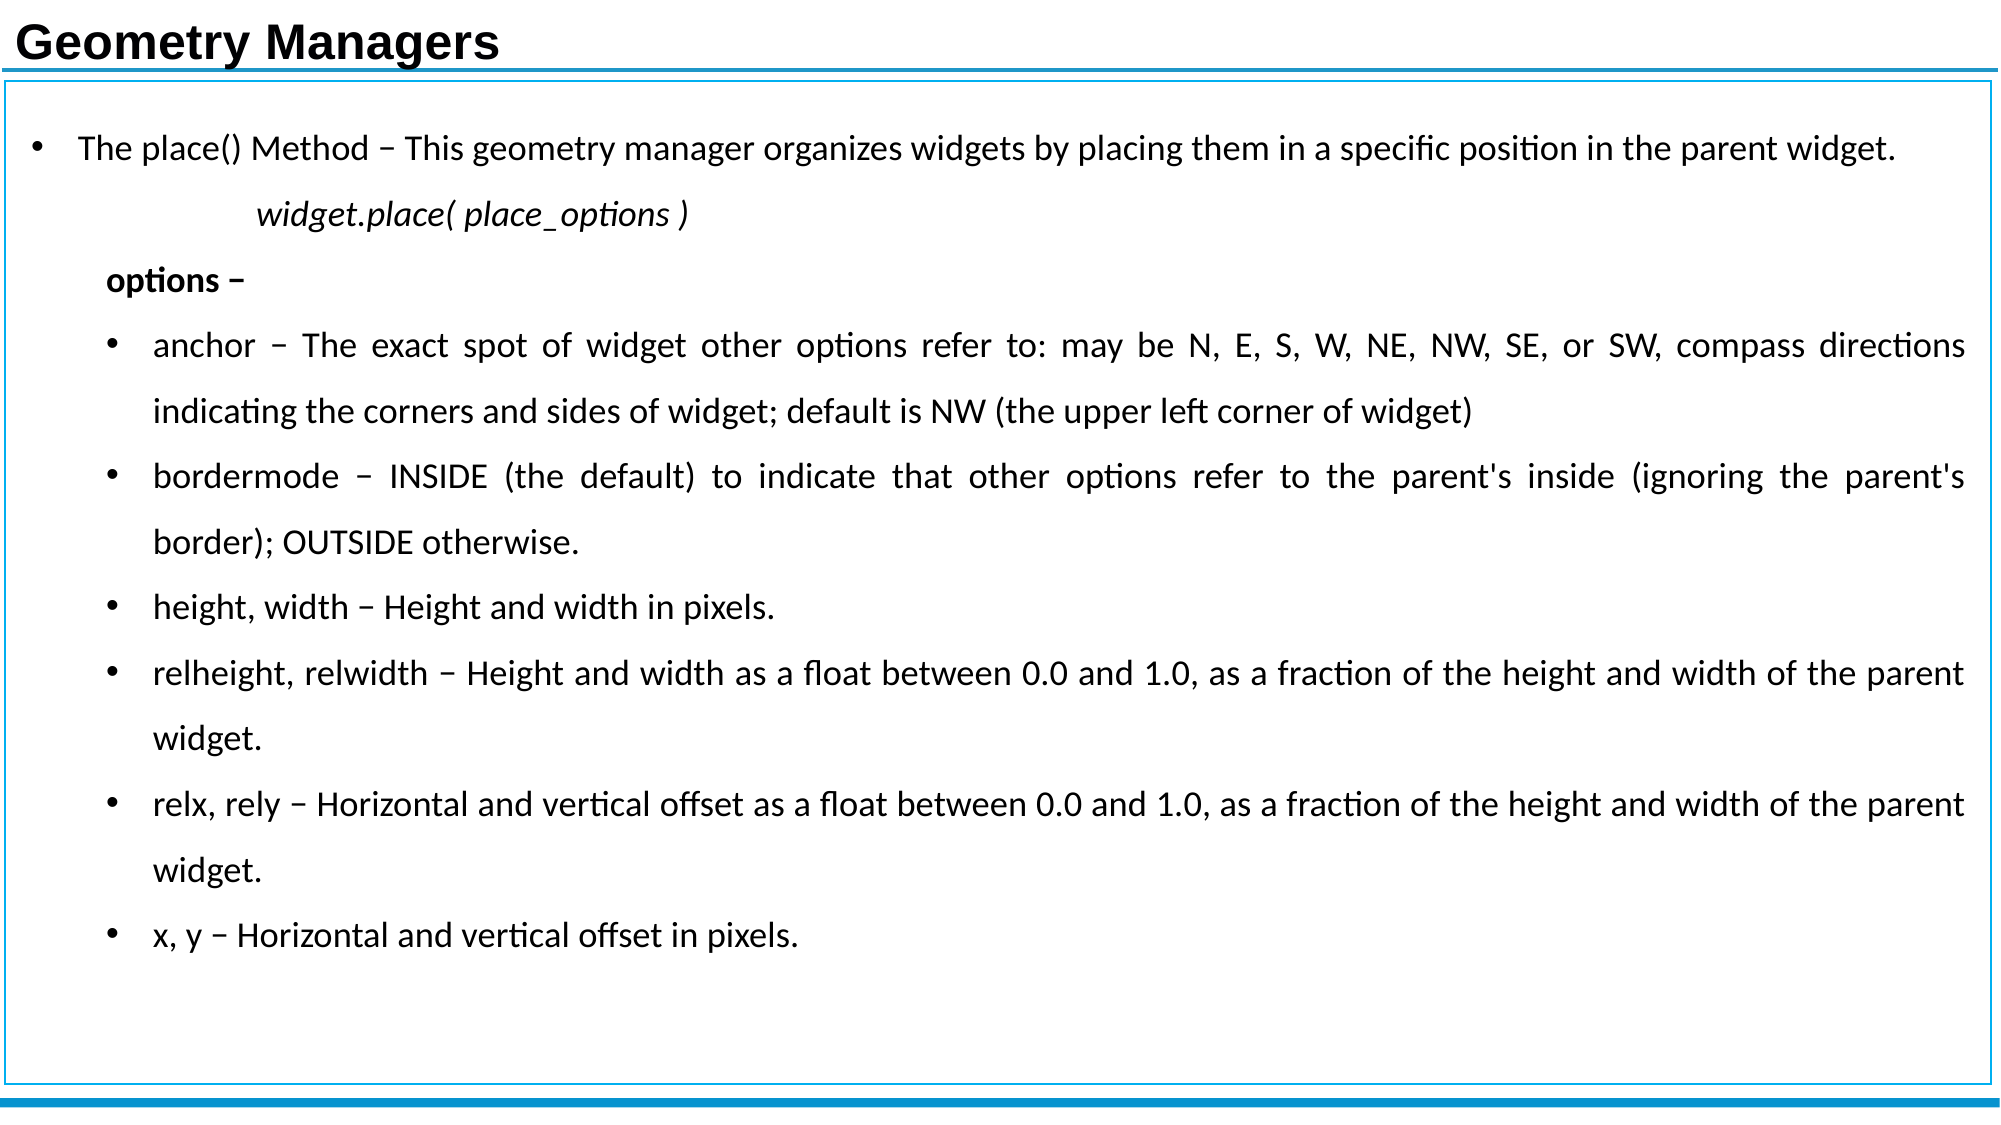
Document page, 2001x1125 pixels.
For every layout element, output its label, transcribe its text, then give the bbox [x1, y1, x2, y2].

text_box [4, 80, 1992, 1085]
text_box [0, 1098, 2000, 1108]
text_box Geometry Managers [12, 9, 1266, 70]
text_box The place() Method − This geometry manager organizes widgets by placing them in a specific position in the parent widget. widget.place( place_options ) options − anchor − The exact spot of widget other options refer to: may be N, E, S, W, NE, NW, SE, or SW, compass directions indicating the corners and sides of widget; default is NW (the upper left corner of widget) bordermode − INSIDE (the default) to indicate that other options refer to the parent's inside (ignoring the parent's border); OUTSIDE otherwise. height, width − Height and width in pixels. relheight, relwidth − Height and width as a float between 0.0 and 1.0, as a fraction of the height and width of the parent widget. relx, rely − Horizontal and vertical offset as a float between 0.0 and 1.0, as a fraction of the height and width of the parent widget. x, y − Horizontal and vertical offset in pixels. [31, 102, 1969, 955]
